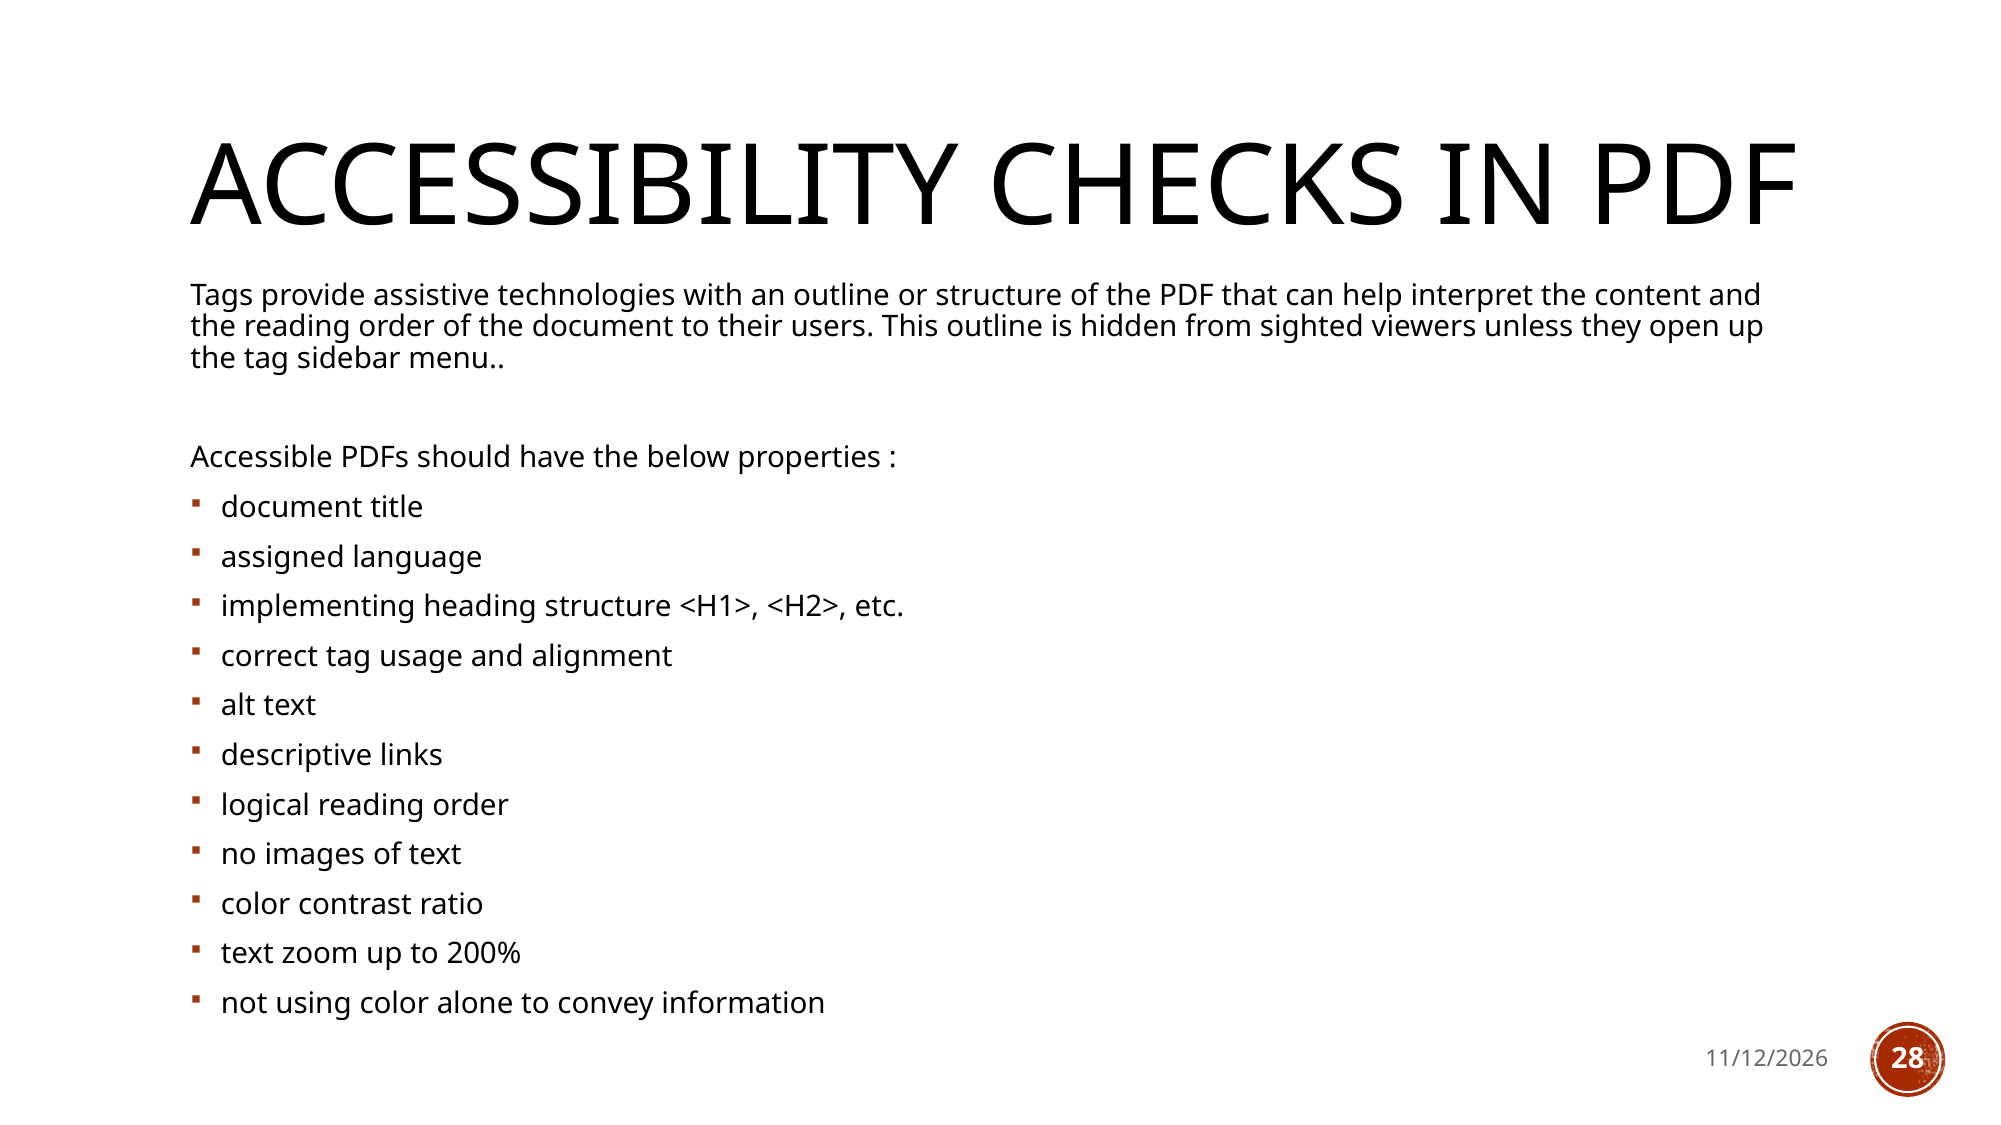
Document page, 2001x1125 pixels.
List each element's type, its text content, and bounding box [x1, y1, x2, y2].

title Accessibility checks in PDF [175, 55, 1826, 271]
slide_number 28 [1855, 1028, 1961, 1089]
list Tags provide assistive technologies with an outline or structure of the PDF that can help interpret the content and the reading order of the document to their users. This outline is hidden from sighted viewers unless they open up the tag sidebar menu.. Accessible PDFs should have the below properties : document title assigned language implementing heading structure <H1>, <H2>, etc. correct tag usage and alignment alt text descriptive links logical reading order no images of text color contrast ratio text zoom up to 200% not using color alone to convey information [175, 271, 1826, 1029]
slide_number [1306, 1028, 1844, 1089]
